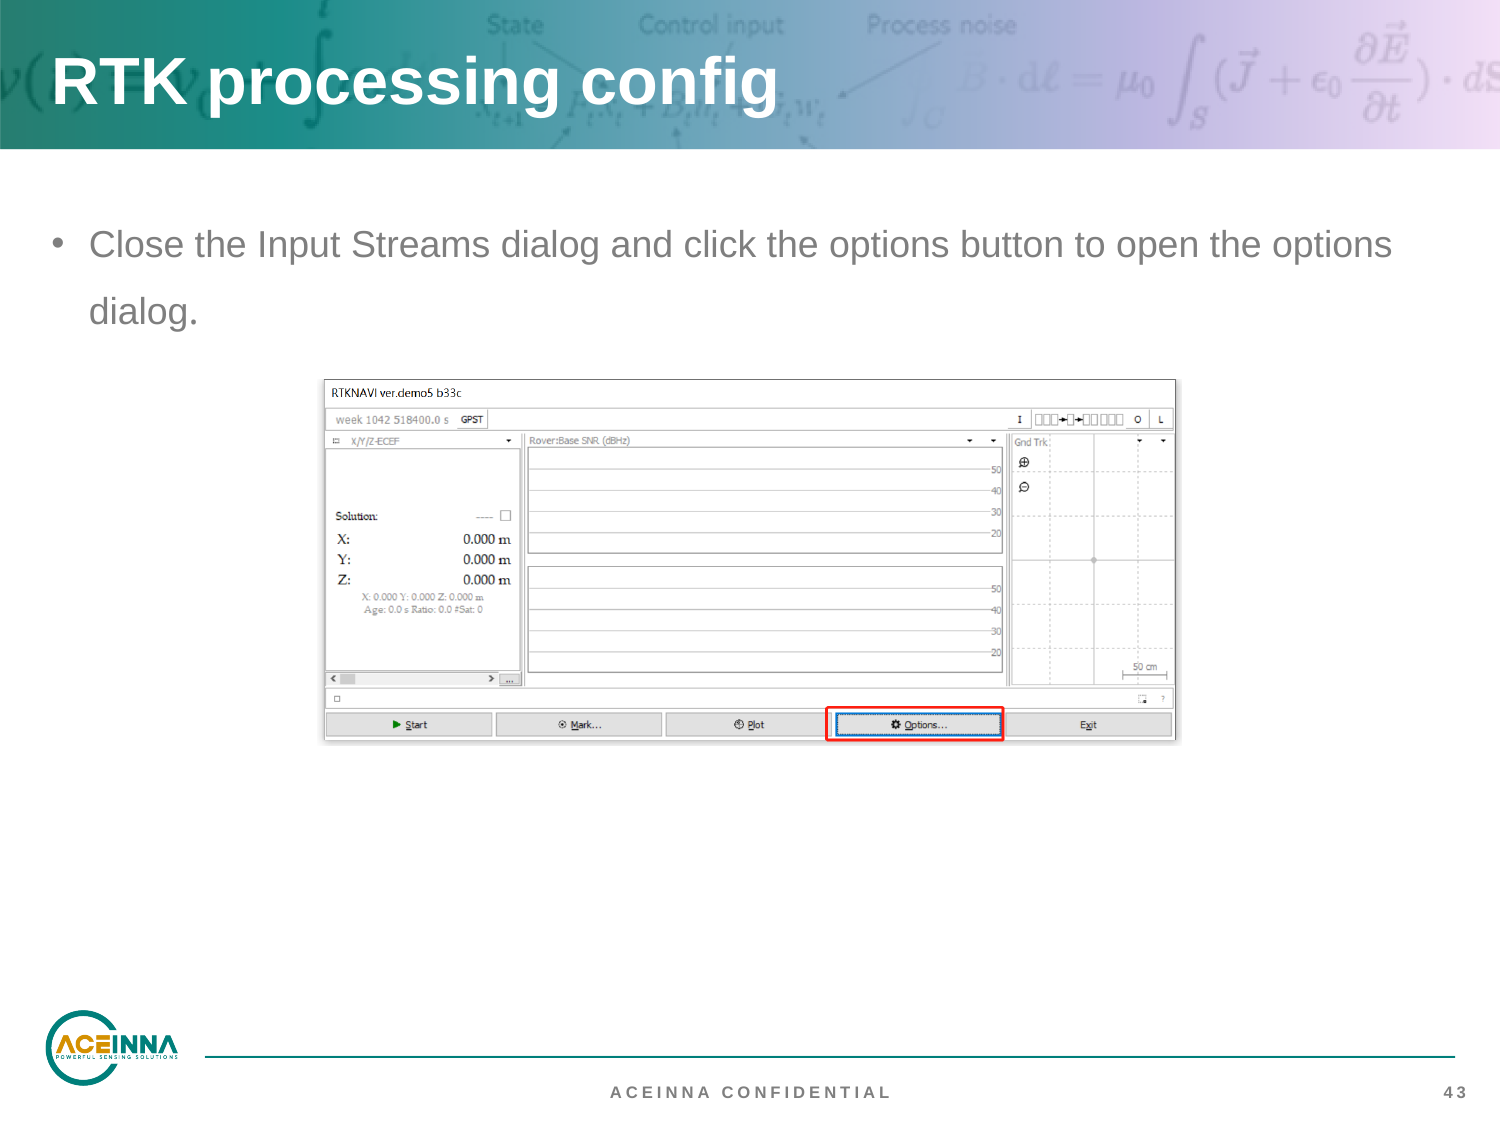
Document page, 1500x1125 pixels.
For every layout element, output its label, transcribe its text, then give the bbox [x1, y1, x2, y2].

title RTK processing config [36, 15, 1450, 150]
list Close the Input Streams dialog and click the options button to open the options dialog. [36, 189, 1450, 1044]
picture [0, 0, 1500, 1125]
